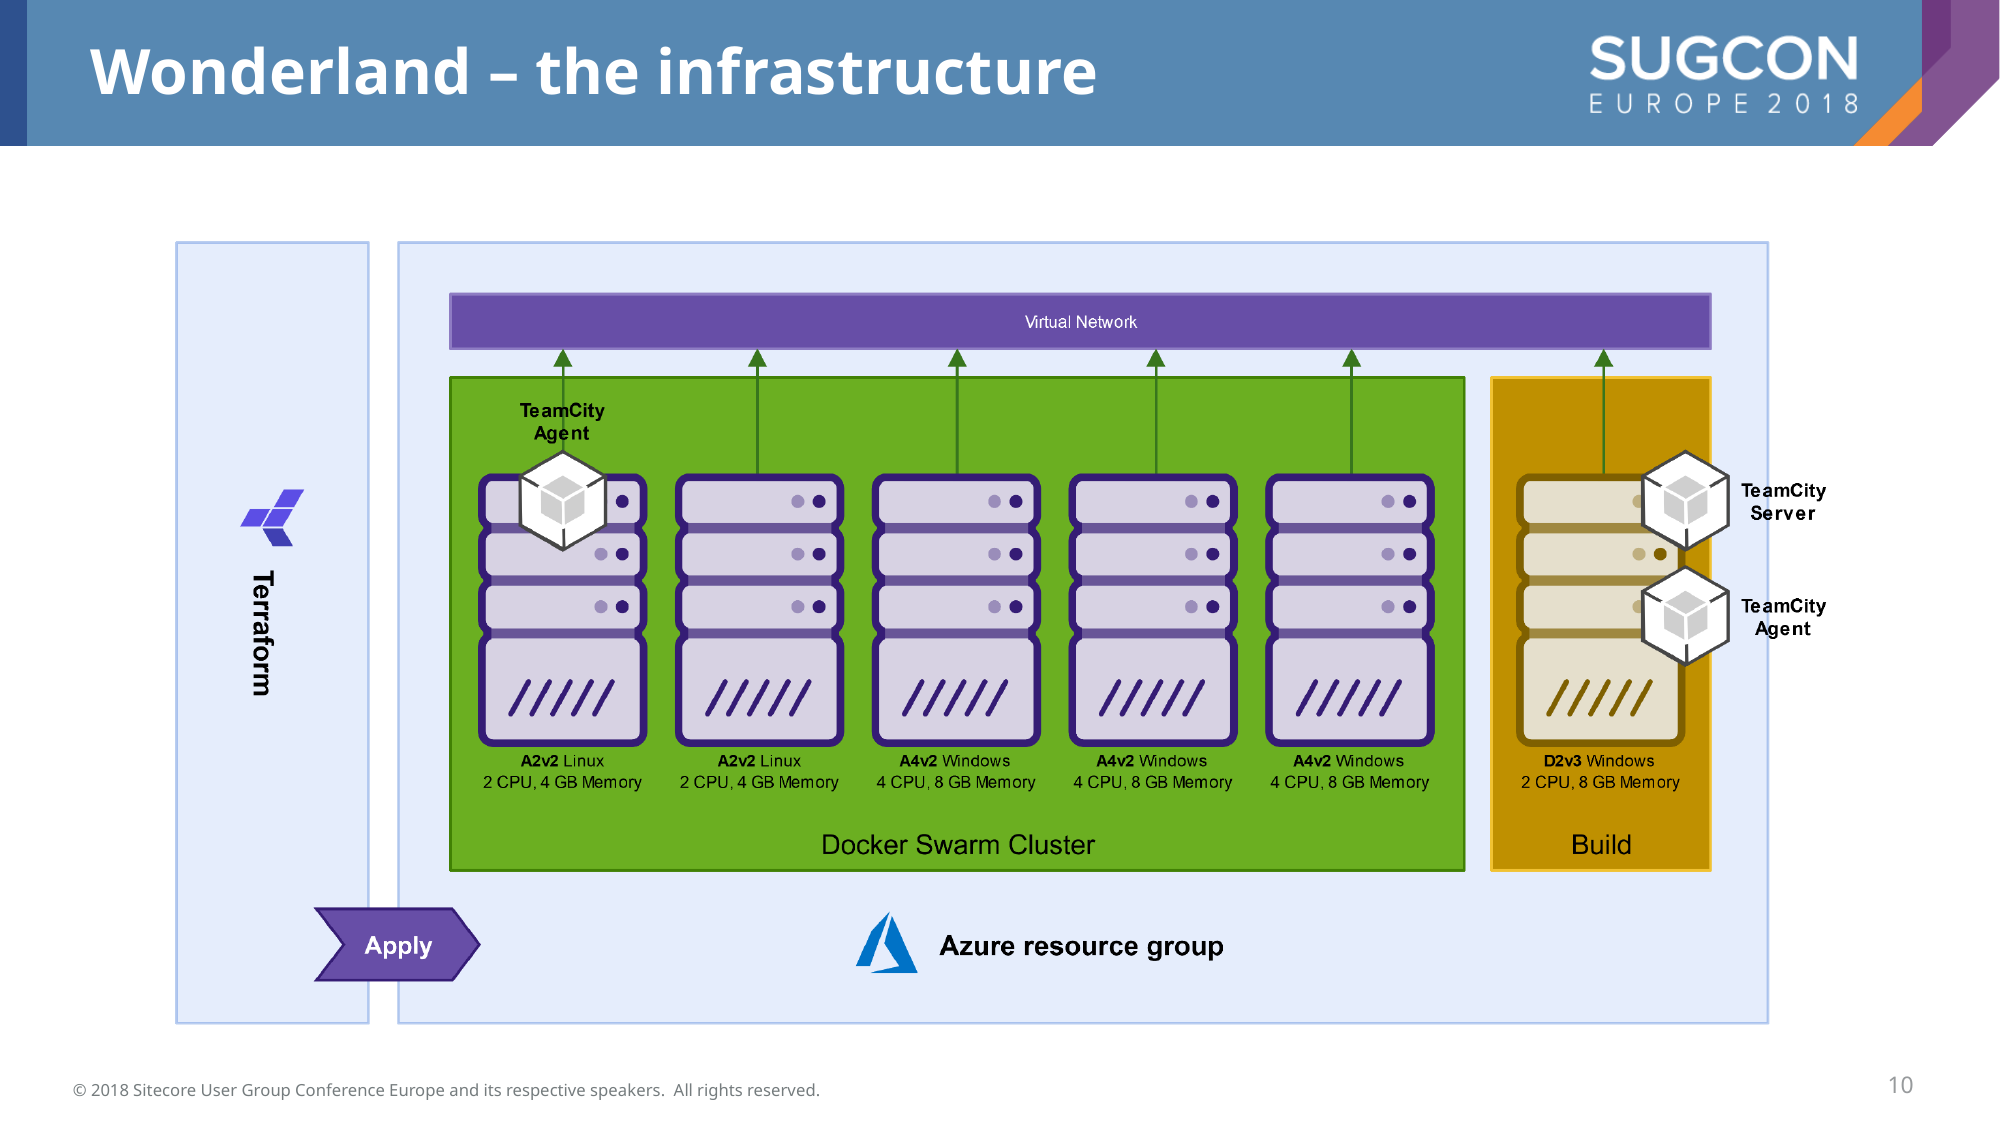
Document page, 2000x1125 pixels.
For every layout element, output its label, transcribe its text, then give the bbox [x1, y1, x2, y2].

picture [0, 0, 1578, 146]
list Wonderland – the infrastructure [70, 22, 1579, 129]
slide_number 10 [1734, 1065, 1930, 1107]
picture [1857, 0, 2000, 146]
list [149, 214, 1855, 1050]
